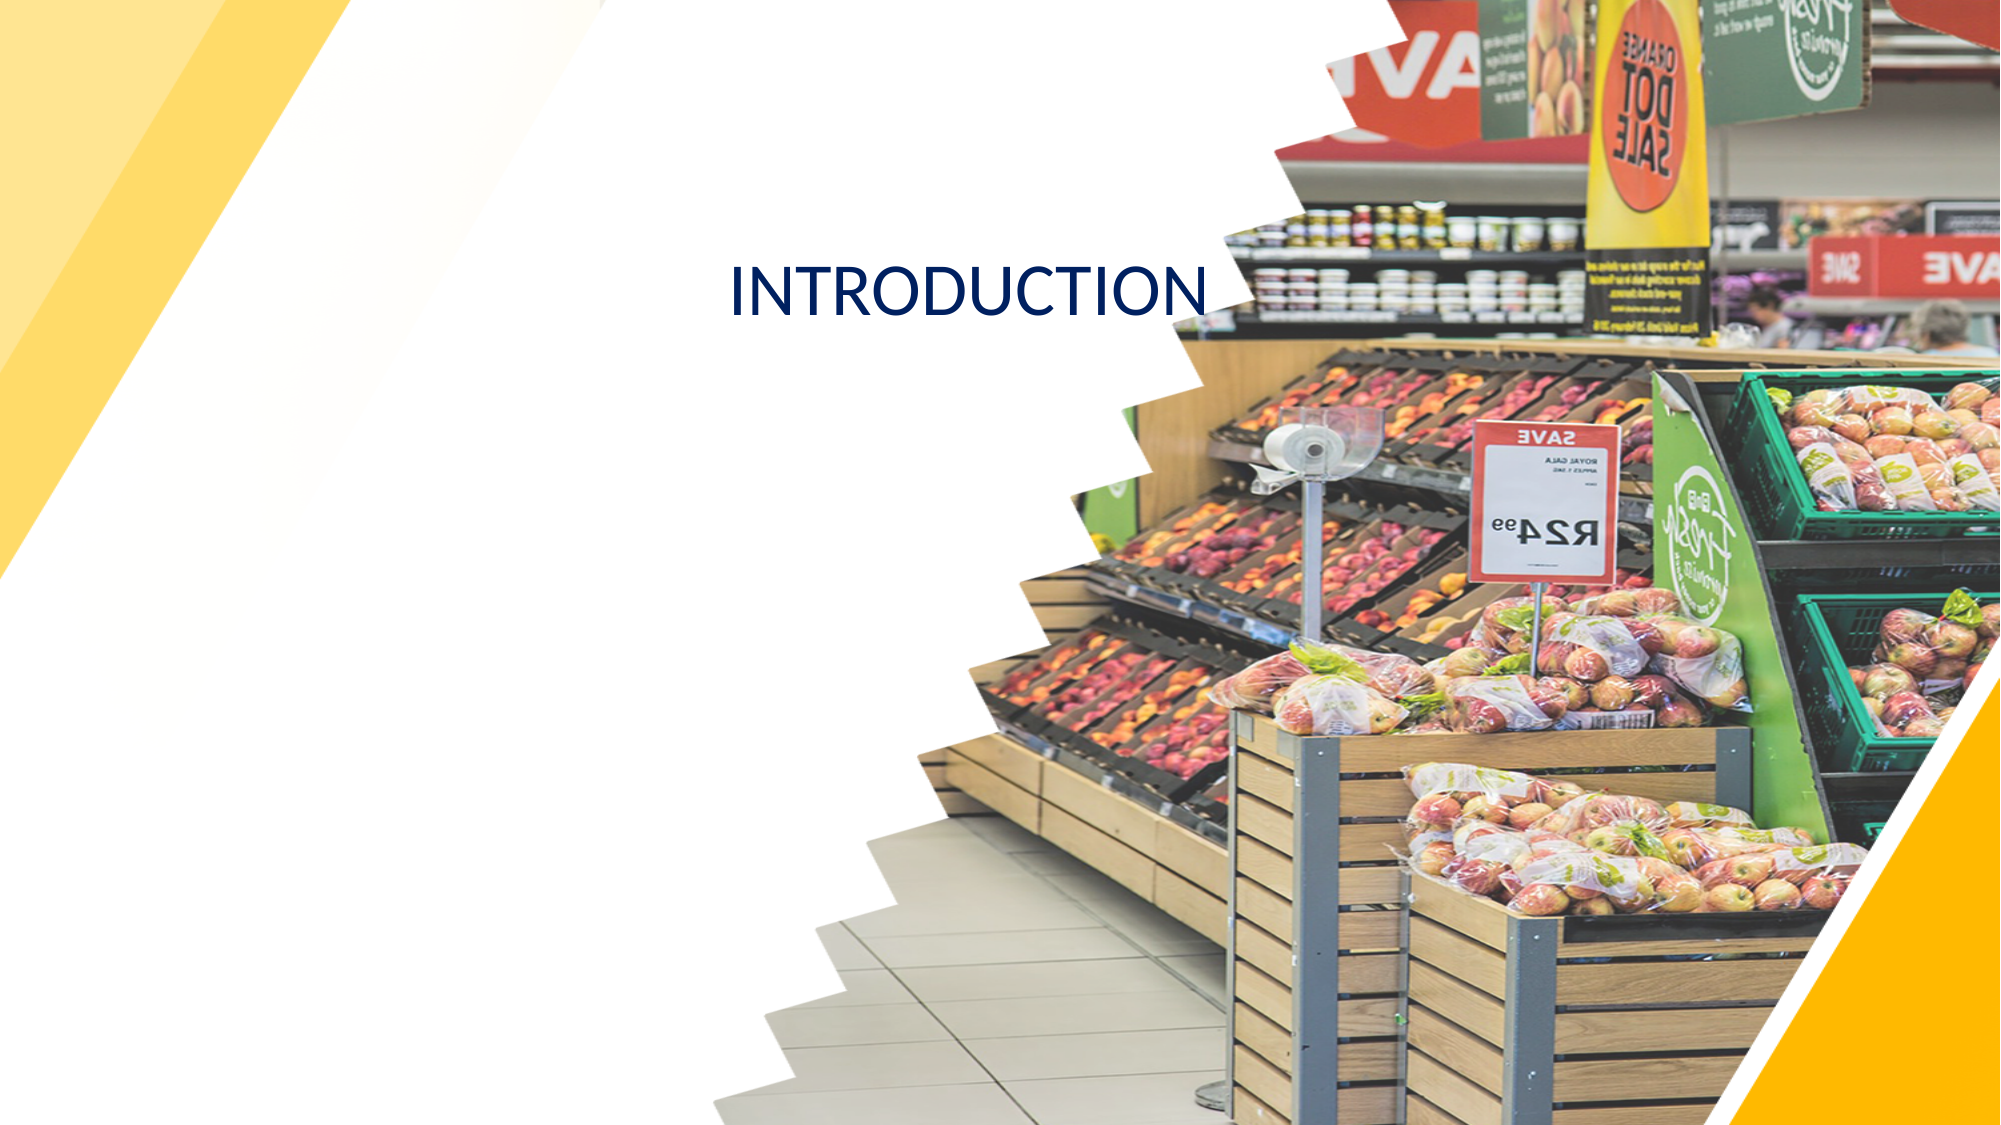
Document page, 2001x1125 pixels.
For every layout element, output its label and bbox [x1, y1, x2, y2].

text_box [712, 229, 1259, 340]
picture [0, 0, 2000, 1125]
